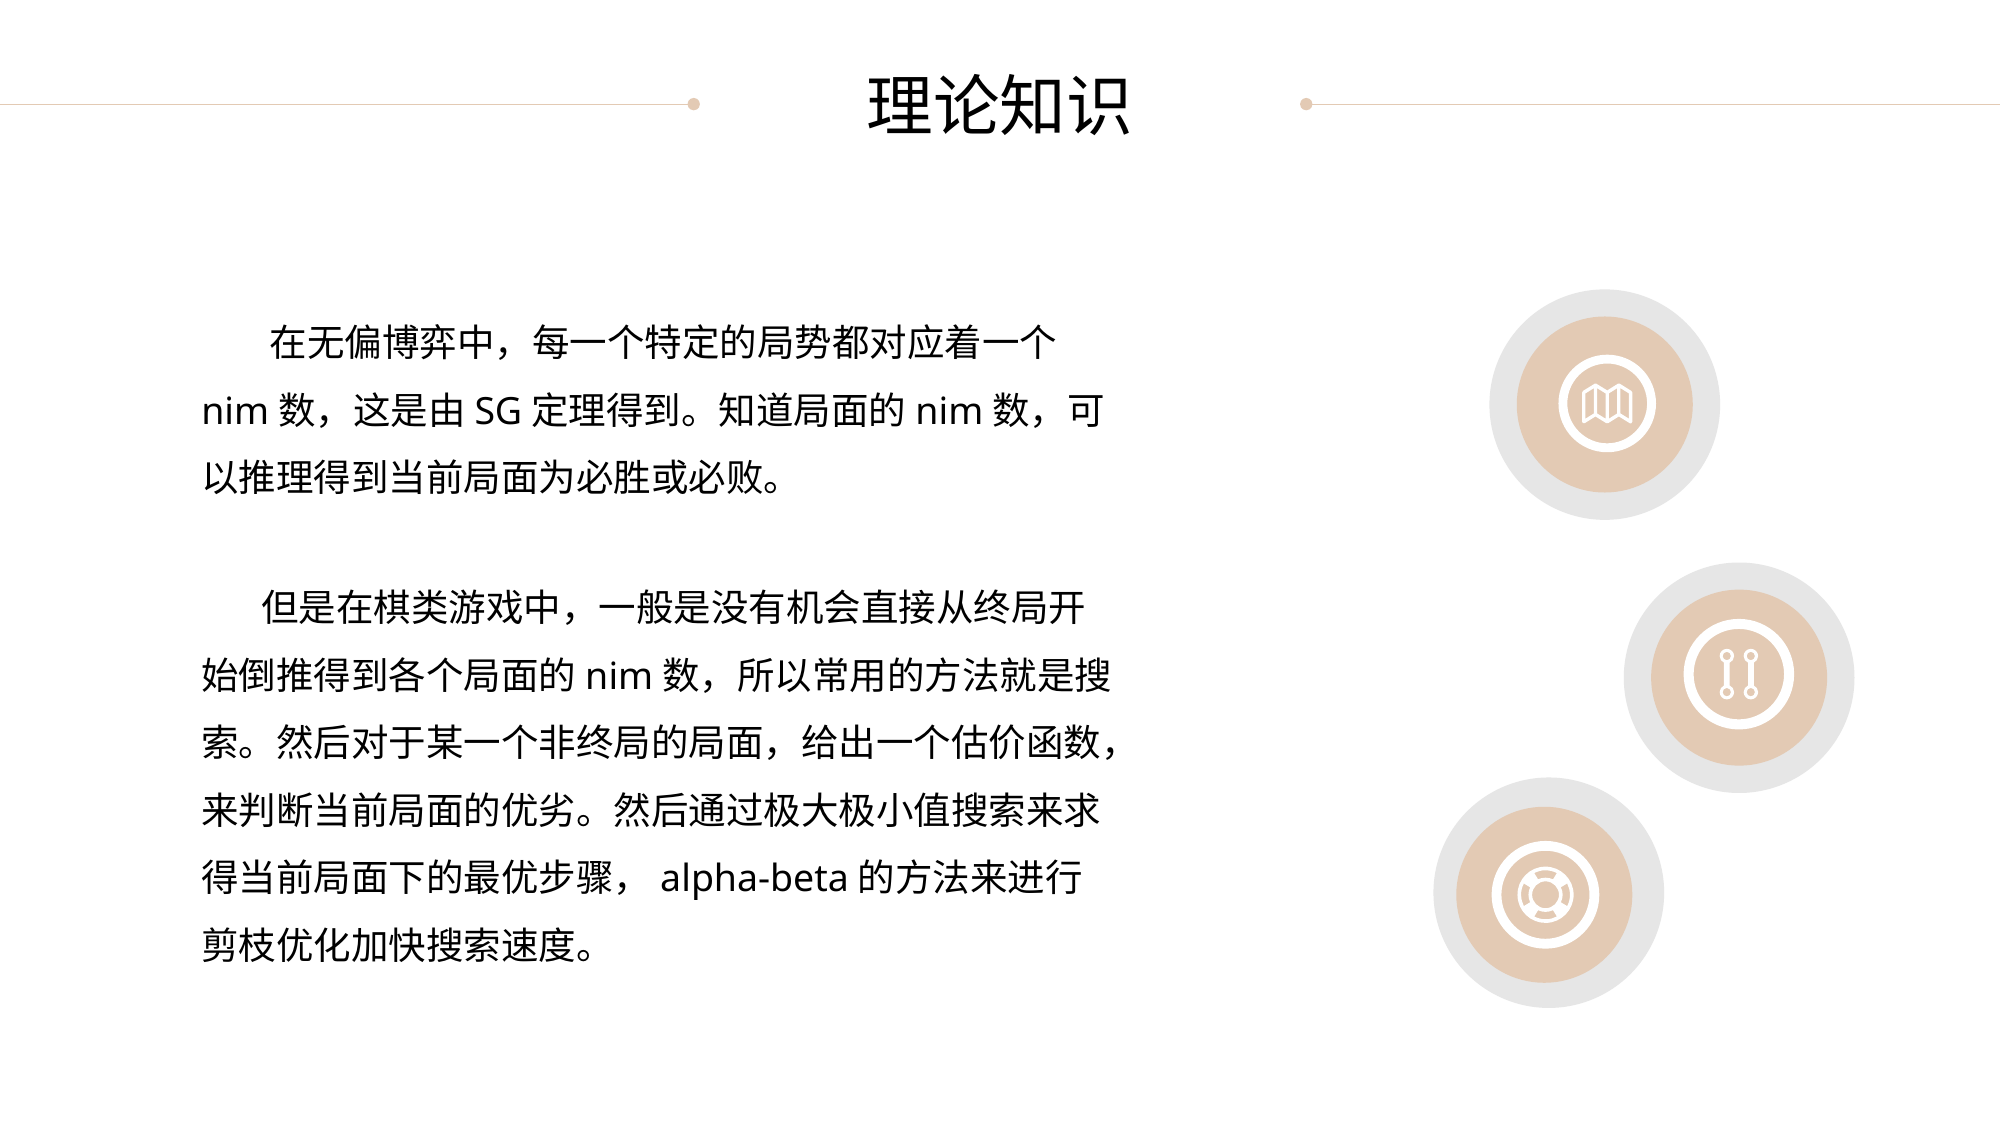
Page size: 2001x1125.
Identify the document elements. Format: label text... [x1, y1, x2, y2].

text_box [1456, 806, 1633, 983]
text_box 但是在棋类游戏中，一般是没有机会直接从终局开始倒推得到各个局面的nim数，所以常用的方法就是搜索。然后对于某一个非终局的局面，给出一个估价函数，来判断当前局面的优劣。然后通过极大极小值搜索来求得当前局面下的最优步骤，alpha-beta的方法来进行剪枝优化加快搜索速度。 [186, 554, 1132, 974]
text_box [1623, 562, 1855, 793]
text_box 在无偏博弈中，每一个特定的局势都对应着一个nim数，这是由SG定理得到。知道局面的nim数，可以推理得到当前局面为必胜或必败。 [186, 289, 1132, 507]
text_box [1516, 316, 1693, 493]
text_box [1489, 289, 1721, 520]
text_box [1683, 618, 1795, 730]
text_box [1433, 777, 1665, 1008]
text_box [1491, 840, 1600, 949]
text_box [1651, 589, 1828, 766]
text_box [1558, 354, 1656, 453]
text_box 理论知识 [851, 56, 1149, 152]
